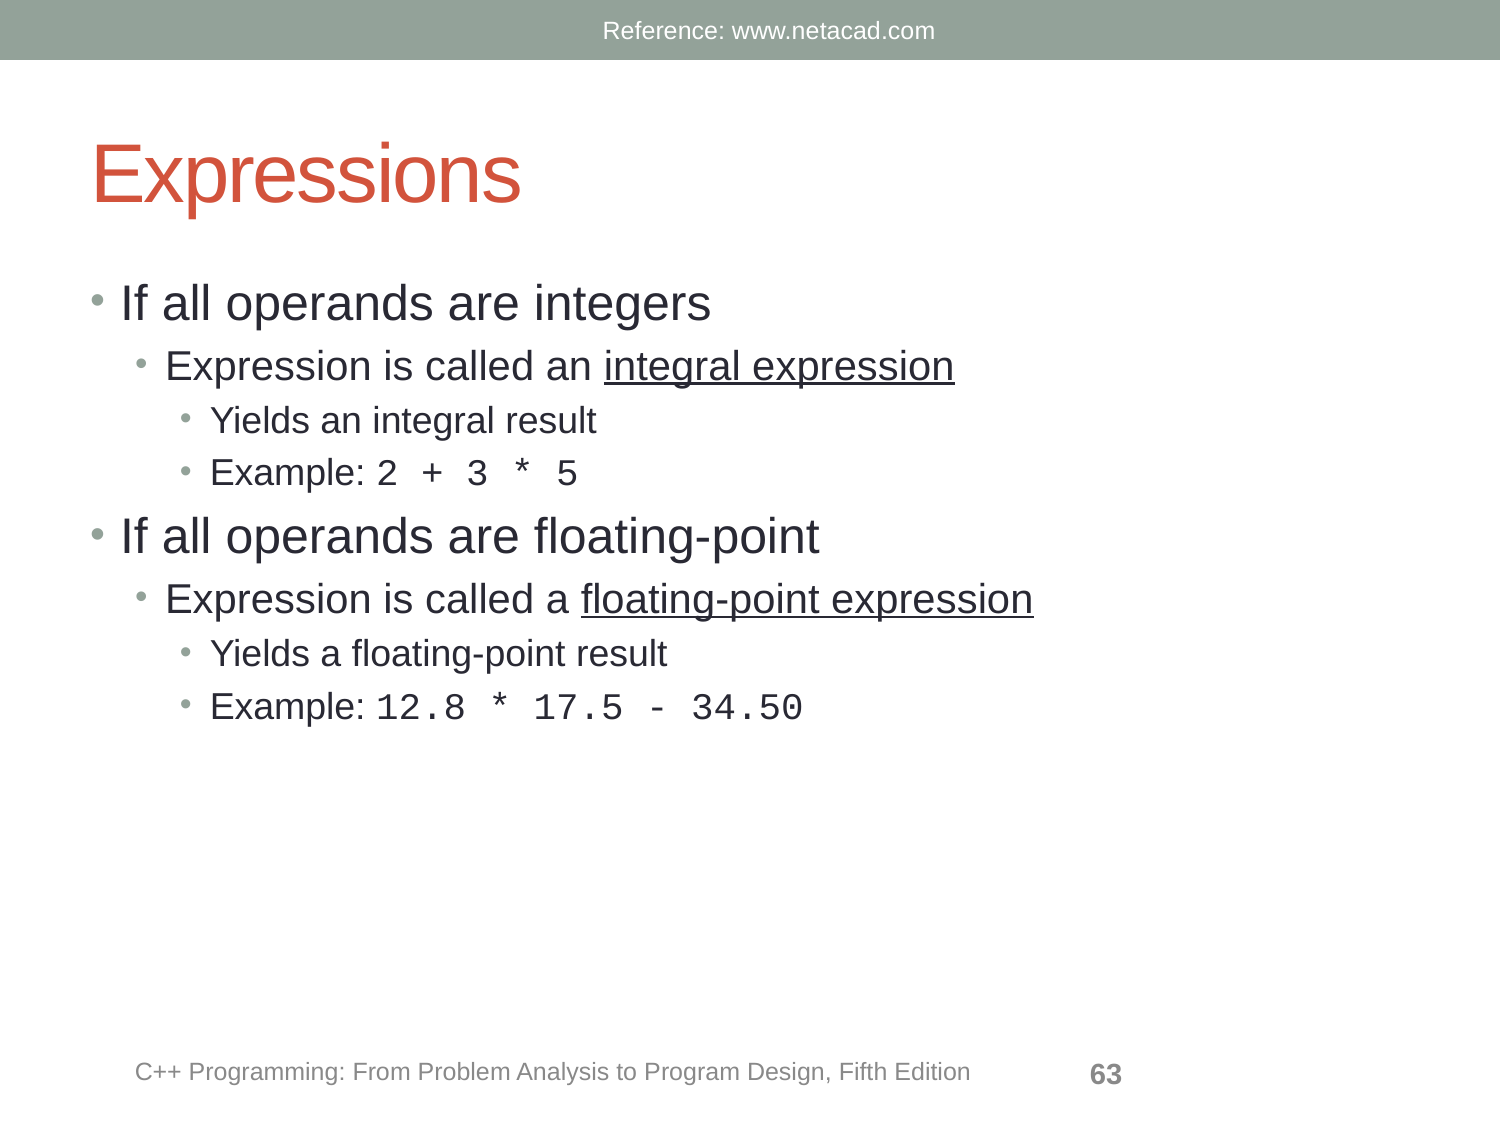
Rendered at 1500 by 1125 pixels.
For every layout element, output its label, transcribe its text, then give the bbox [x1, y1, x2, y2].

title Expressions [75, 87, 1425, 250]
slide_number 63 [1074, 1042, 1425, 1103]
text_box C++ Programming: From Problem Analysis to Program Design, Fifth Edition [74, 1037, 988, 1103]
footer Reference: www.netacad.com [301, 3, 1238, 57]
list If all operands are integers Expression is called an integral expression Yields an integral result Example: 2 + 3 * 5 If all operands are floating-point Expression is called a floating-point expression Yields a floating-point result Example: 12.8 * 17.5 - 34.50 [75, 262, 1425, 1063]
